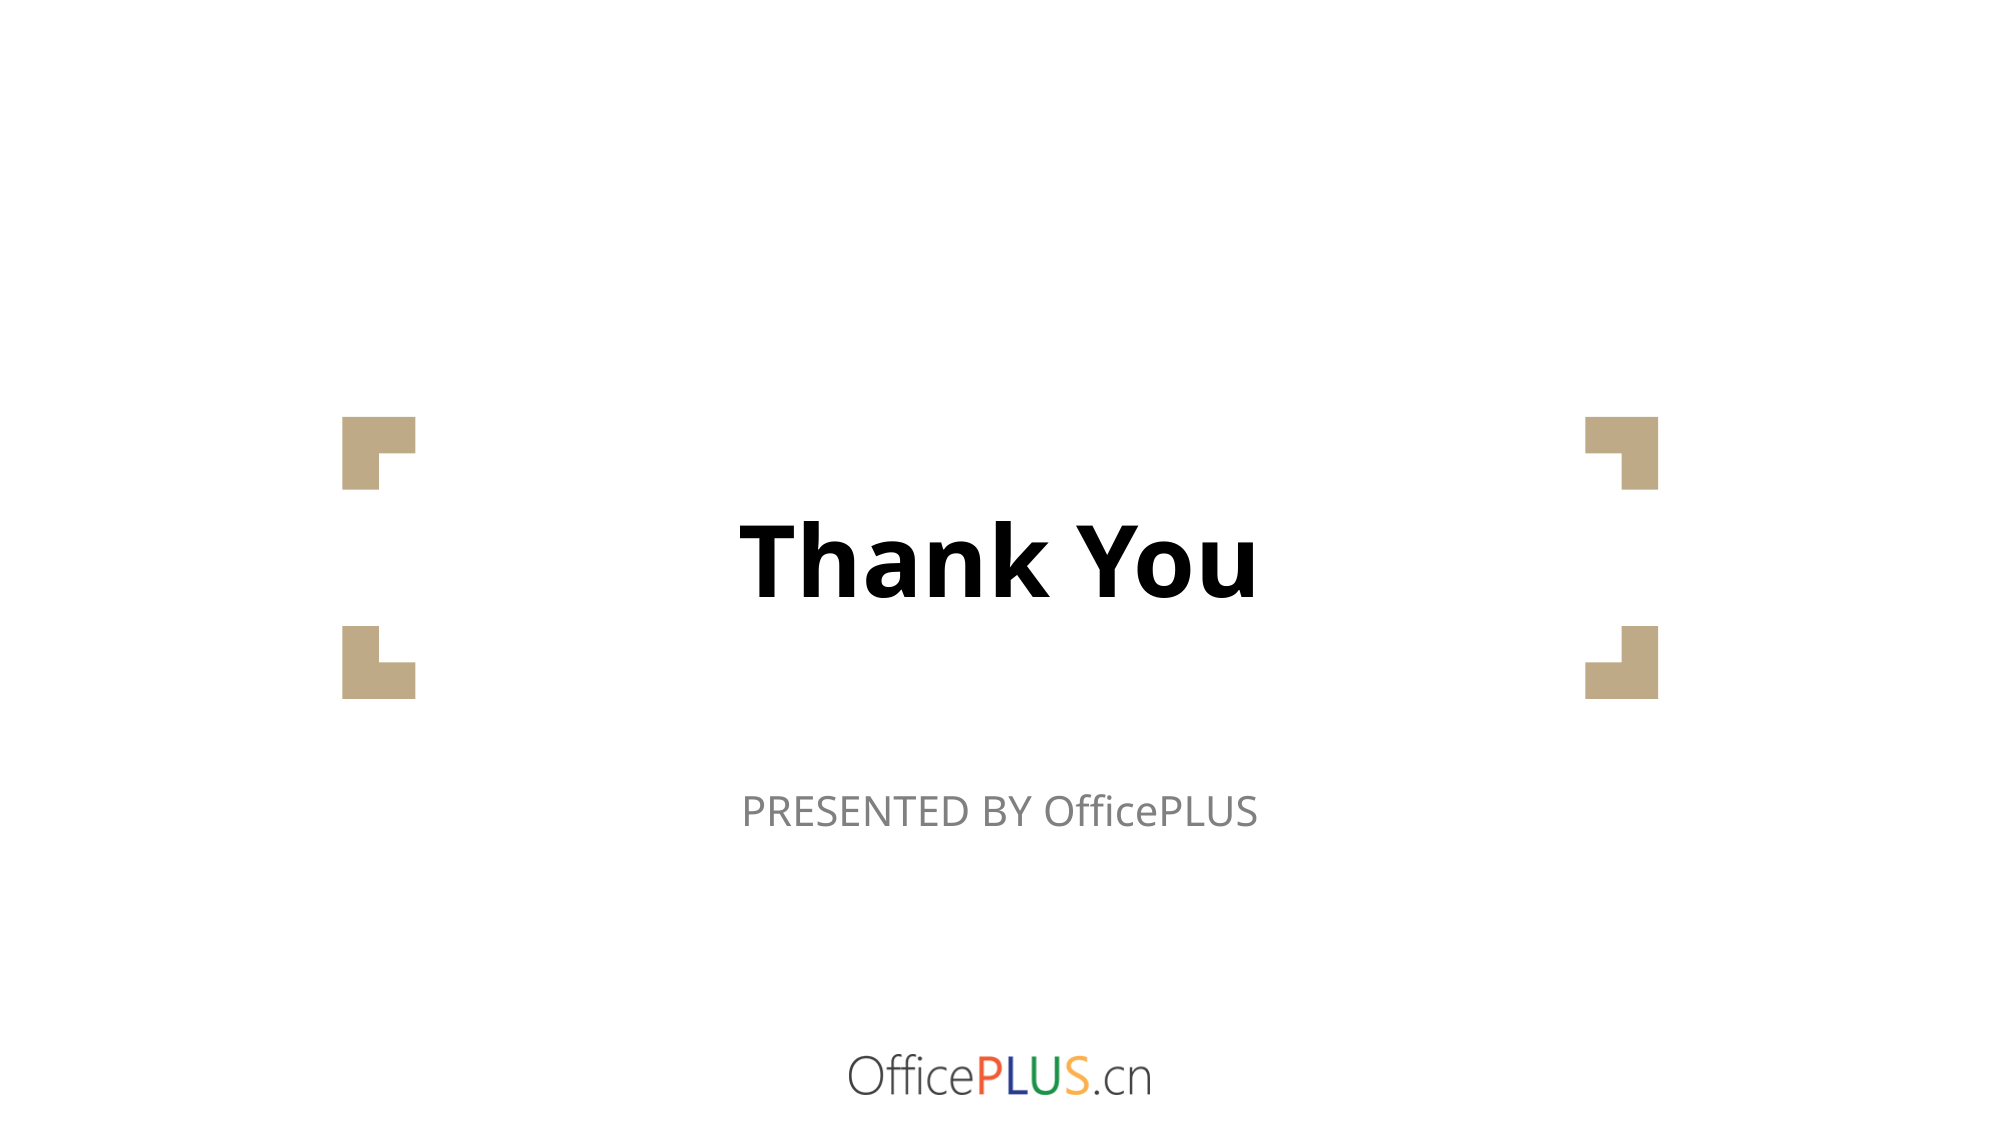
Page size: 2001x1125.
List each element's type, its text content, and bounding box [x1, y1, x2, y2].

picture [849, 1054, 1150, 1095]
list Thank You [415, 489, 1586, 627]
list PRESENTED BY OfficePLUS [574, 777, 1426, 843]
